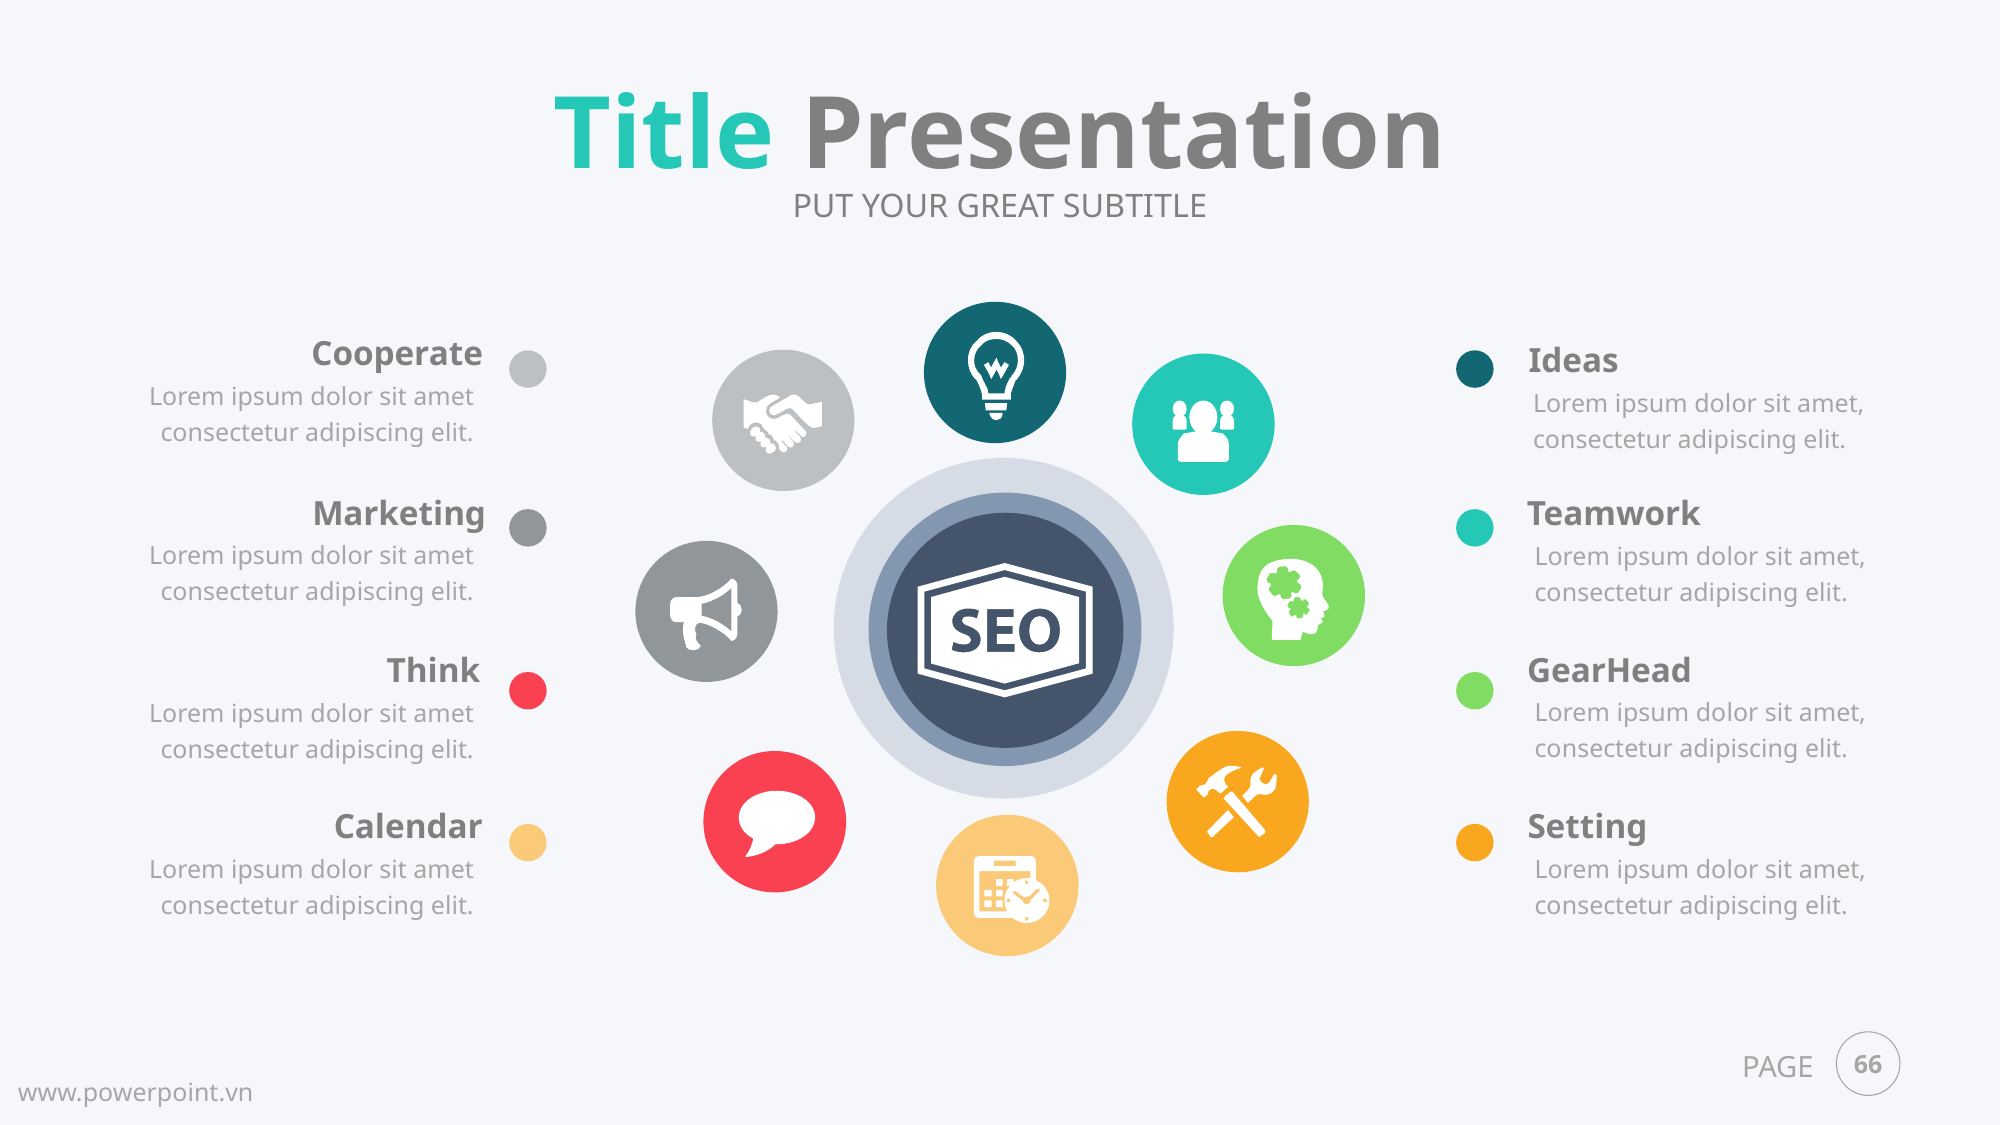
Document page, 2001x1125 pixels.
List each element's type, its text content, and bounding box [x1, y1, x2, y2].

text_box [1455, 508, 1495, 548]
text_box [1455, 349, 1495, 389]
text_box Lorem ipsum dolor sit amet consectetur adipiscing elit. [121, 840, 490, 927]
text_box [1178, 400, 1229, 462]
text_box Cooperate [296, 325, 498, 380]
text_box Ideas [1513, 331, 1634, 387]
text_box [984, 403, 1008, 411]
text_box [1168, 730, 1309, 873]
text_box [1257, 558, 1329, 640]
text_box [989, 412, 1003, 421]
text_box [769, 394, 822, 428]
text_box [493, 64, 1507, 237]
text_box [508, 670, 548, 711]
text_box Lorem ipsum dolor sit amet, consectetur adipiscing elit. [1519, 840, 1888, 927]
text_box Lorem ipsum dolor sit amet consectetur adipiscing elit. [121, 526, 490, 614]
text_box [1455, 670, 1495, 711]
text_box [635, 540, 778, 682]
text_box Lorem ipsum dolor sit amet consectetur adipiscing elit. [121, 684, 490, 771]
text_box [1206, 810, 1234, 838]
text_box [1220, 400, 1235, 430]
text_box [1223, 791, 1266, 837]
text_box [1242, 767, 1277, 803]
text_box [738, 790, 816, 857]
text_box Marketing [297, 484, 501, 539]
text_box [508, 349, 548, 389]
text_box Calendar [318, 797, 498, 853]
text_box [712, 349, 855, 492]
text_box [508, 508, 548, 548]
text_box [1132, 353, 1275, 495]
text_box [923, 301, 1067, 440]
text_box [703, 751, 847, 893]
text_box Lorem ipsum dolor sit amet, consectetur adipiscing elit. [1519, 527, 1888, 614]
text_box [816, 440, 1192, 817]
text_box Lorem ipsum dolor sit amet consectetur adipiscing elit. [121, 367, 490, 454]
text_box Setting [1512, 797, 1663, 853]
text_box [743, 394, 807, 453]
text_box [1222, 524, 1366, 667]
text_box [1172, 400, 1187, 430]
text_box [936, 817, 1079, 957]
text_box GearHead [1512, 641, 1707, 697]
text_box [1455, 822, 1495, 863]
text_box Teamwork [1512, 484, 1716, 540]
text_box Lorem ipsum dolor sit amet, consectetur adipiscing elit. [1518, 374, 1886, 461]
text_box Think [371, 641, 495, 697]
text_box [1196, 765, 1242, 798]
text_box [967, 331, 1025, 400]
text_box [750, 426, 776, 454]
text_box Lorem ipsum dolor sit amet, consectetur adipiscing elit. [1519, 683, 1888, 771]
text_box [973, 856, 1050, 923]
text_box [670, 578, 742, 651]
text_box [508, 822, 548, 863]
